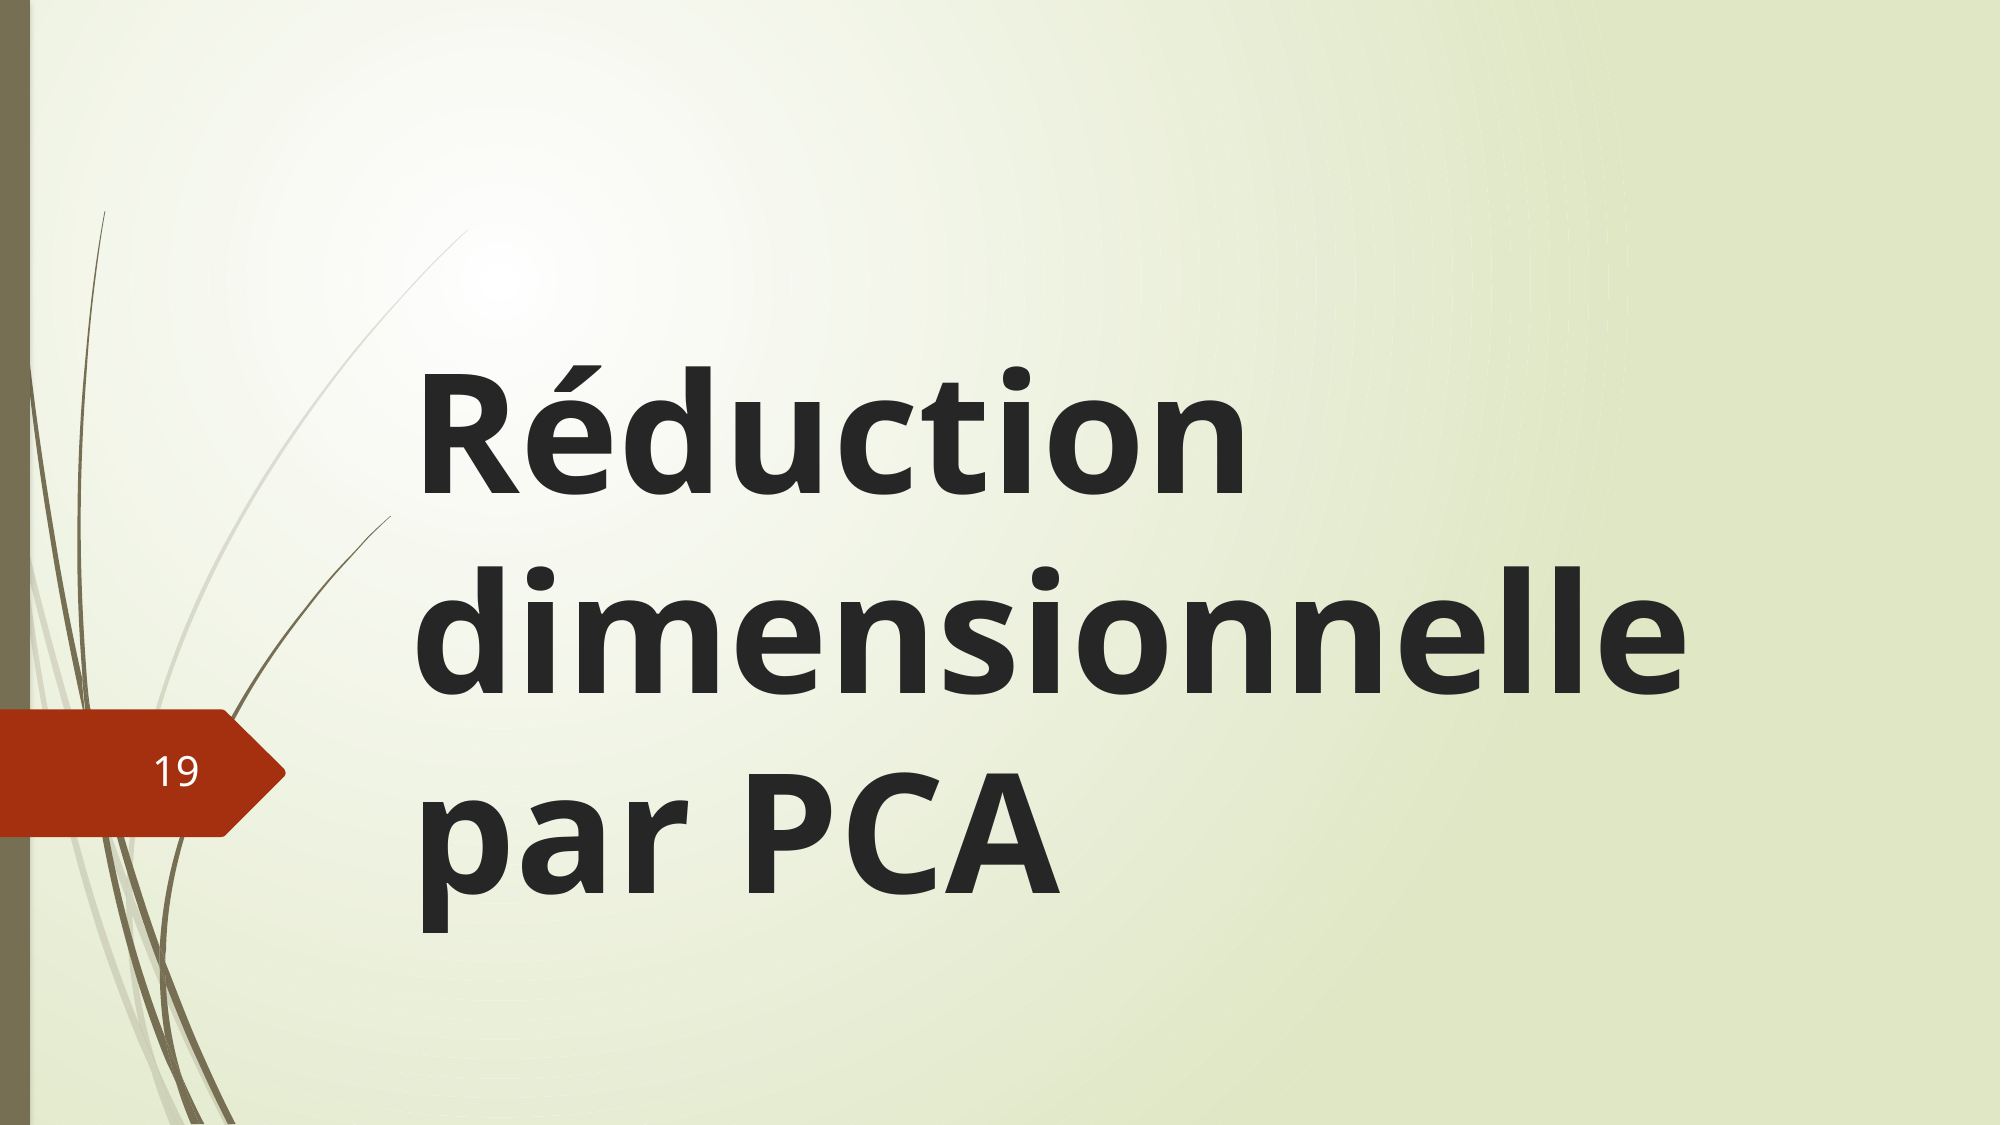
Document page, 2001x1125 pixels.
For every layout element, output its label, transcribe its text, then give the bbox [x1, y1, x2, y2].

title Réduction dimensionnelle par PCA [394, 196, 1879, 1058]
slide_number 19 [87, 743, 216, 803]
